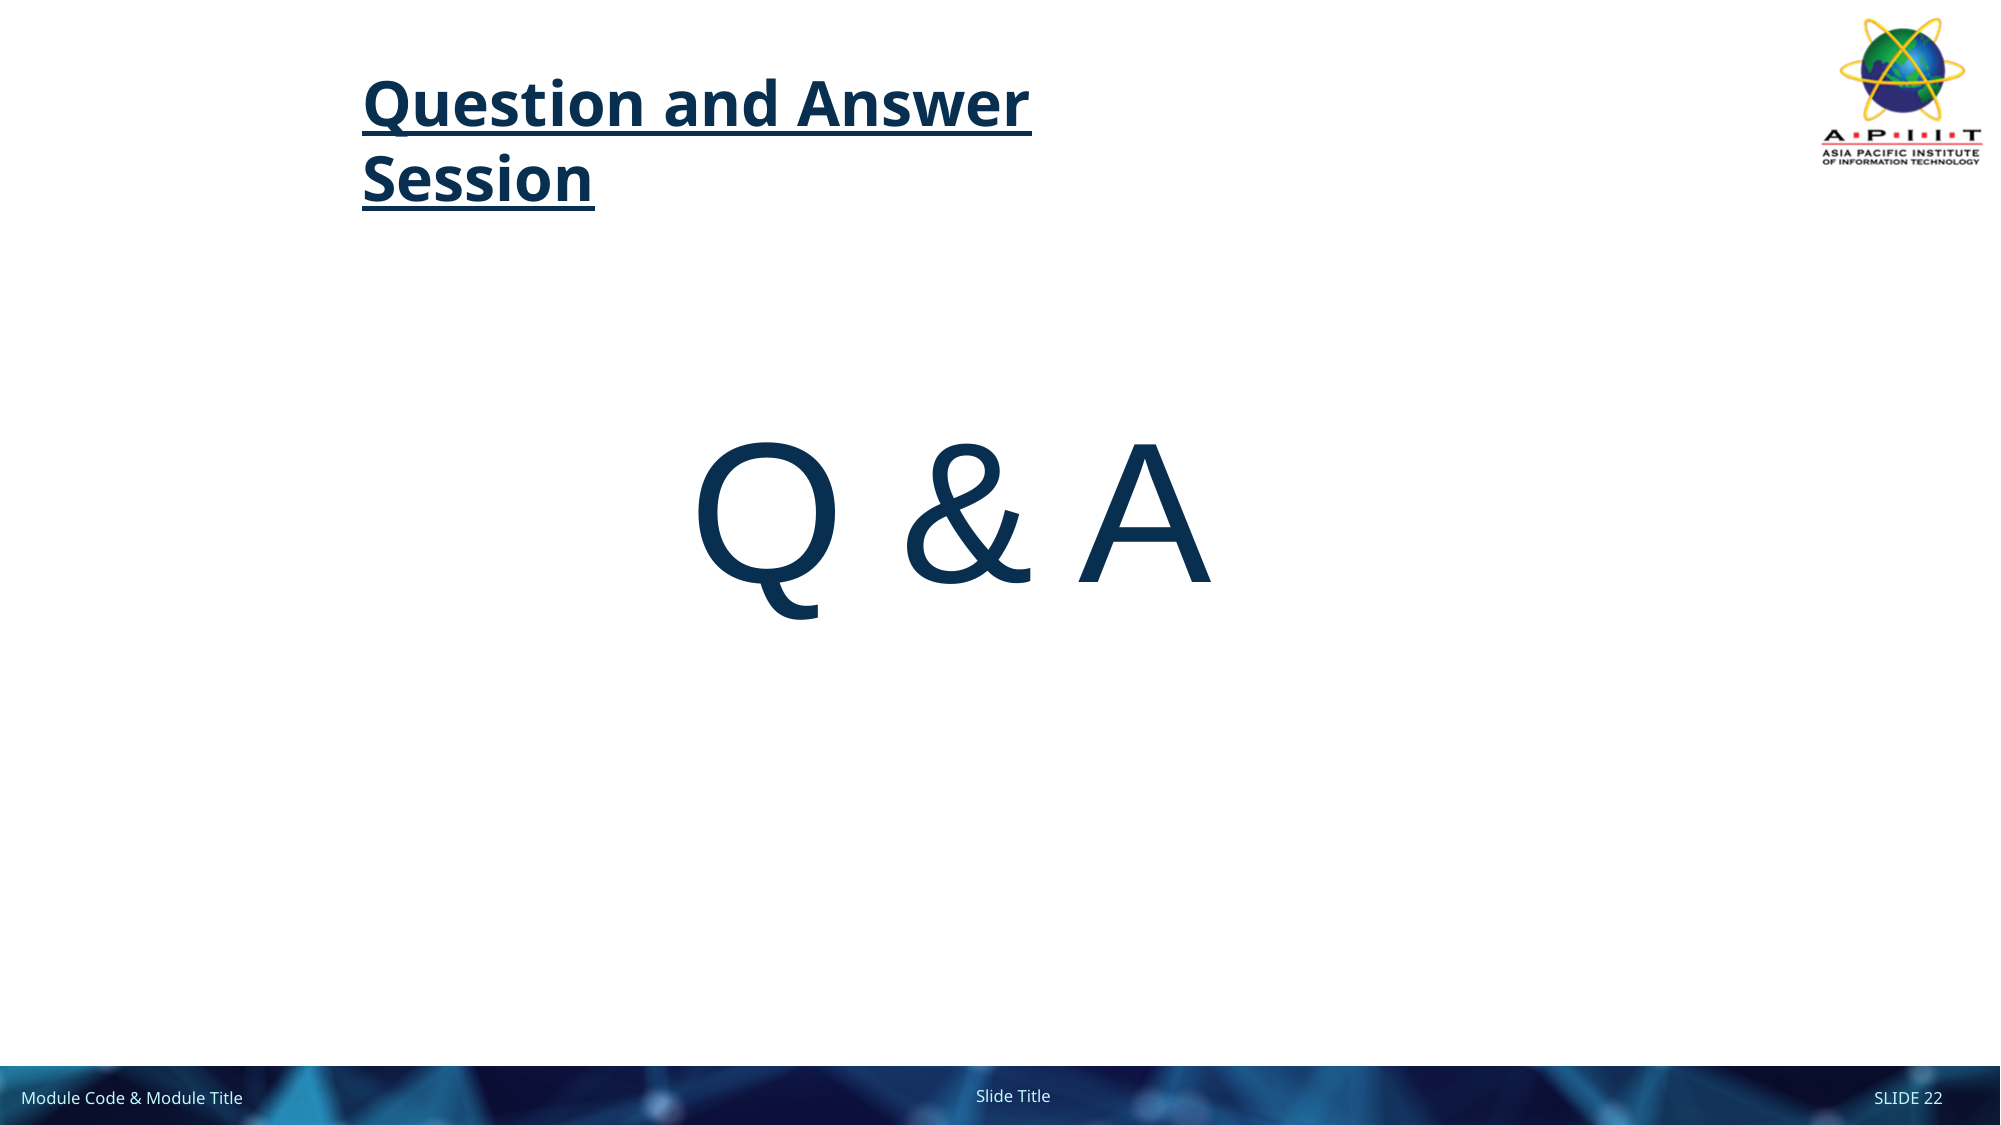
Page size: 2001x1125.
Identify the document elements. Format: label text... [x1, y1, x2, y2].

picture [1803, 0, 2000, 182]
picture [0, 1066, 2000, 1125]
text_box Q & A [674, 374, 1490, 630]
title Question and Answer Session [347, 37, 1270, 241]
